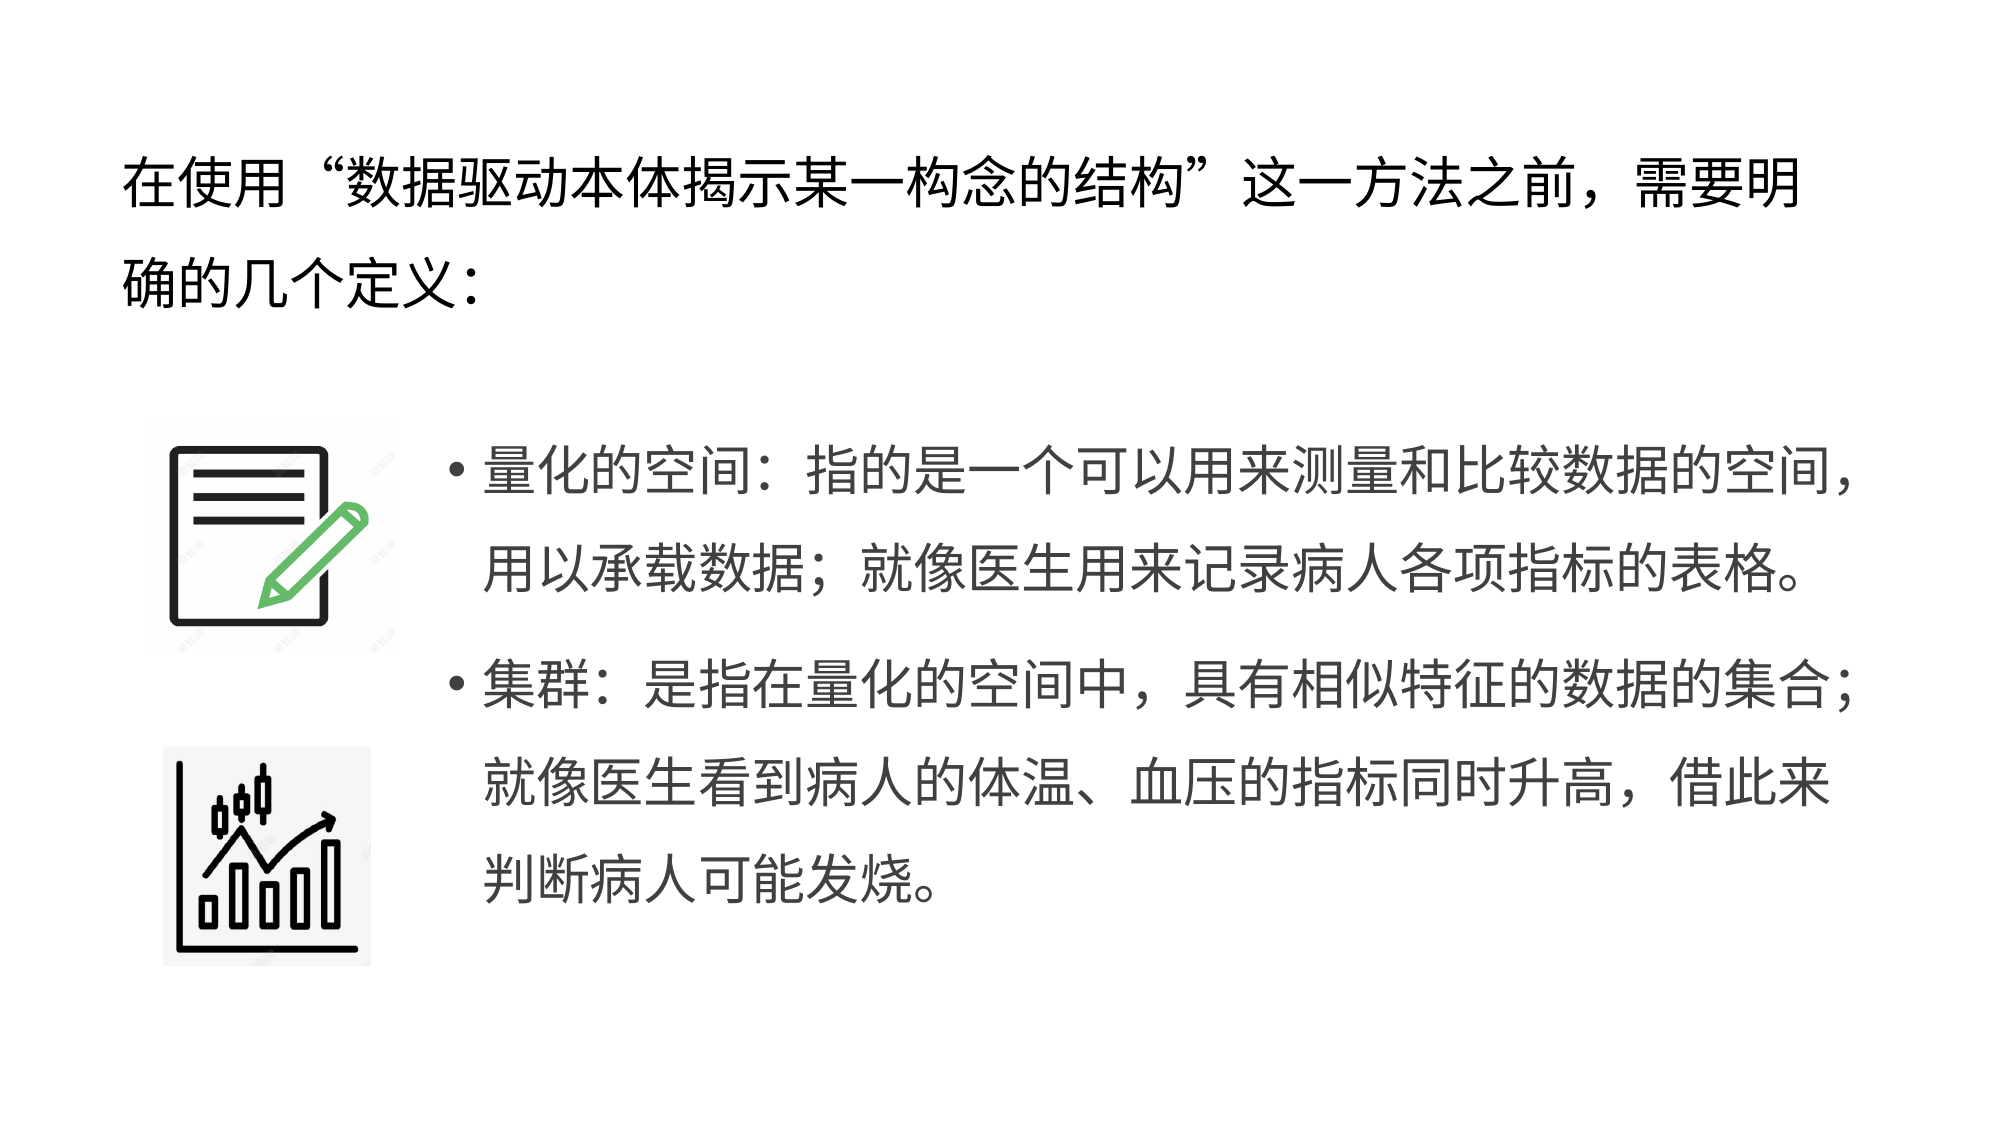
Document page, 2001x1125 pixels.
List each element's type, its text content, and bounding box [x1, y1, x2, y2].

title 在使用“数据驱动本体揭示某一构念的结构”这一方法之前，需要明确的几个定义： [106, 106, 1832, 324]
picture [162, 747, 372, 966]
list 量化的空间：指的是一个可以用来测量和比较数据的空间，用以承载数据；就像医生用来记录病人各项指标的表格。 集群：是指在量化的空间中，具有相似特征的数据的集合；就像医生看到病人的体温、血压的指标同时升高，借此来判断病人可能发烧。 [432, 396, 1865, 1011]
picture [142, 419, 395, 652]
